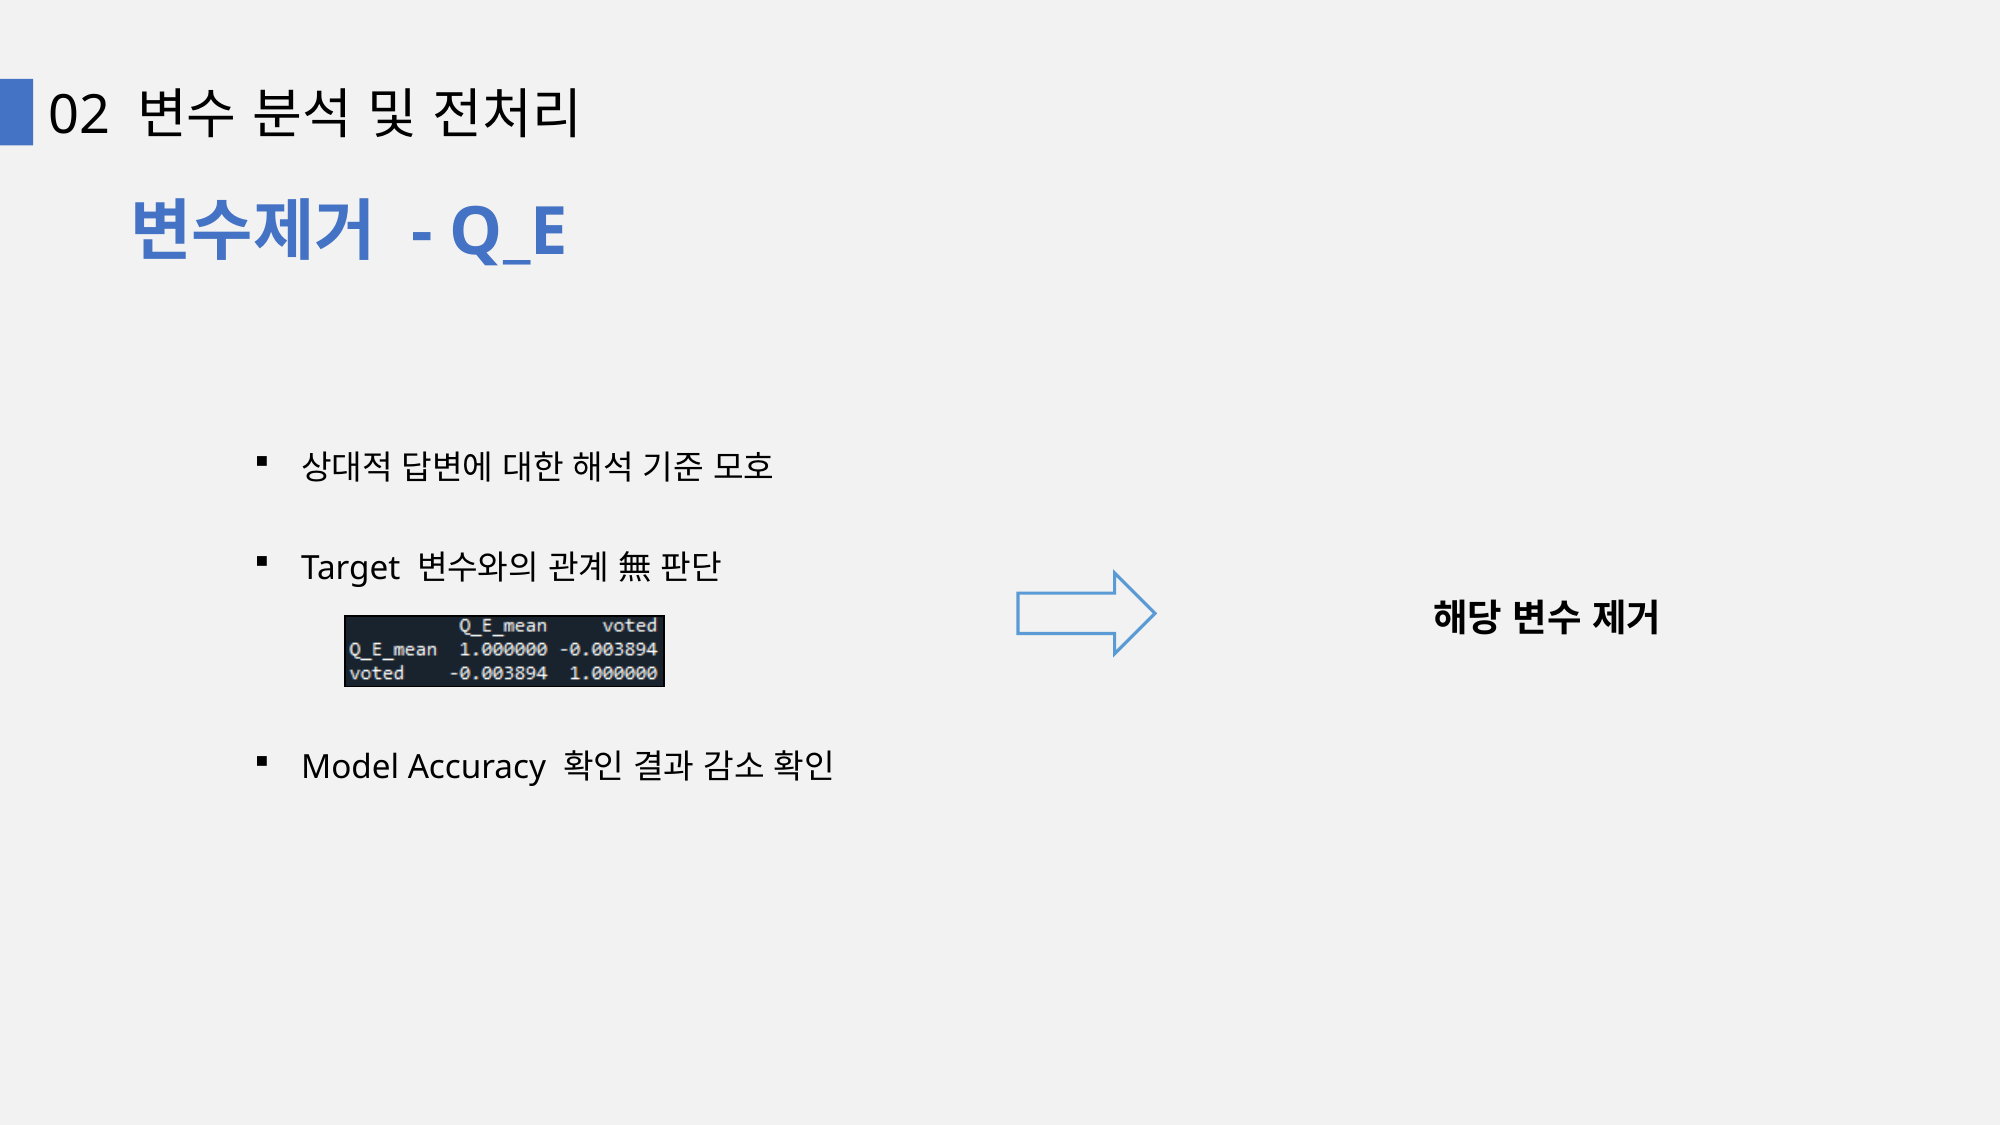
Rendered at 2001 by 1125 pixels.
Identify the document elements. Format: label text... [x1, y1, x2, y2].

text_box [239, 616, 1087, 719]
text_box 02 변수 분석 및 전처리 [33, 71, 1034, 152]
text_box 해당 변수 제거 [1387, 561, 1708, 672]
text_box [0, 0, 2000, 1125]
text_box 변수제거 - Q_E [115, 180, 663, 275]
text_box [1016, 570, 1157, 657]
text_box [0, 78, 33, 146]
text_box [114, 765, 636, 832]
